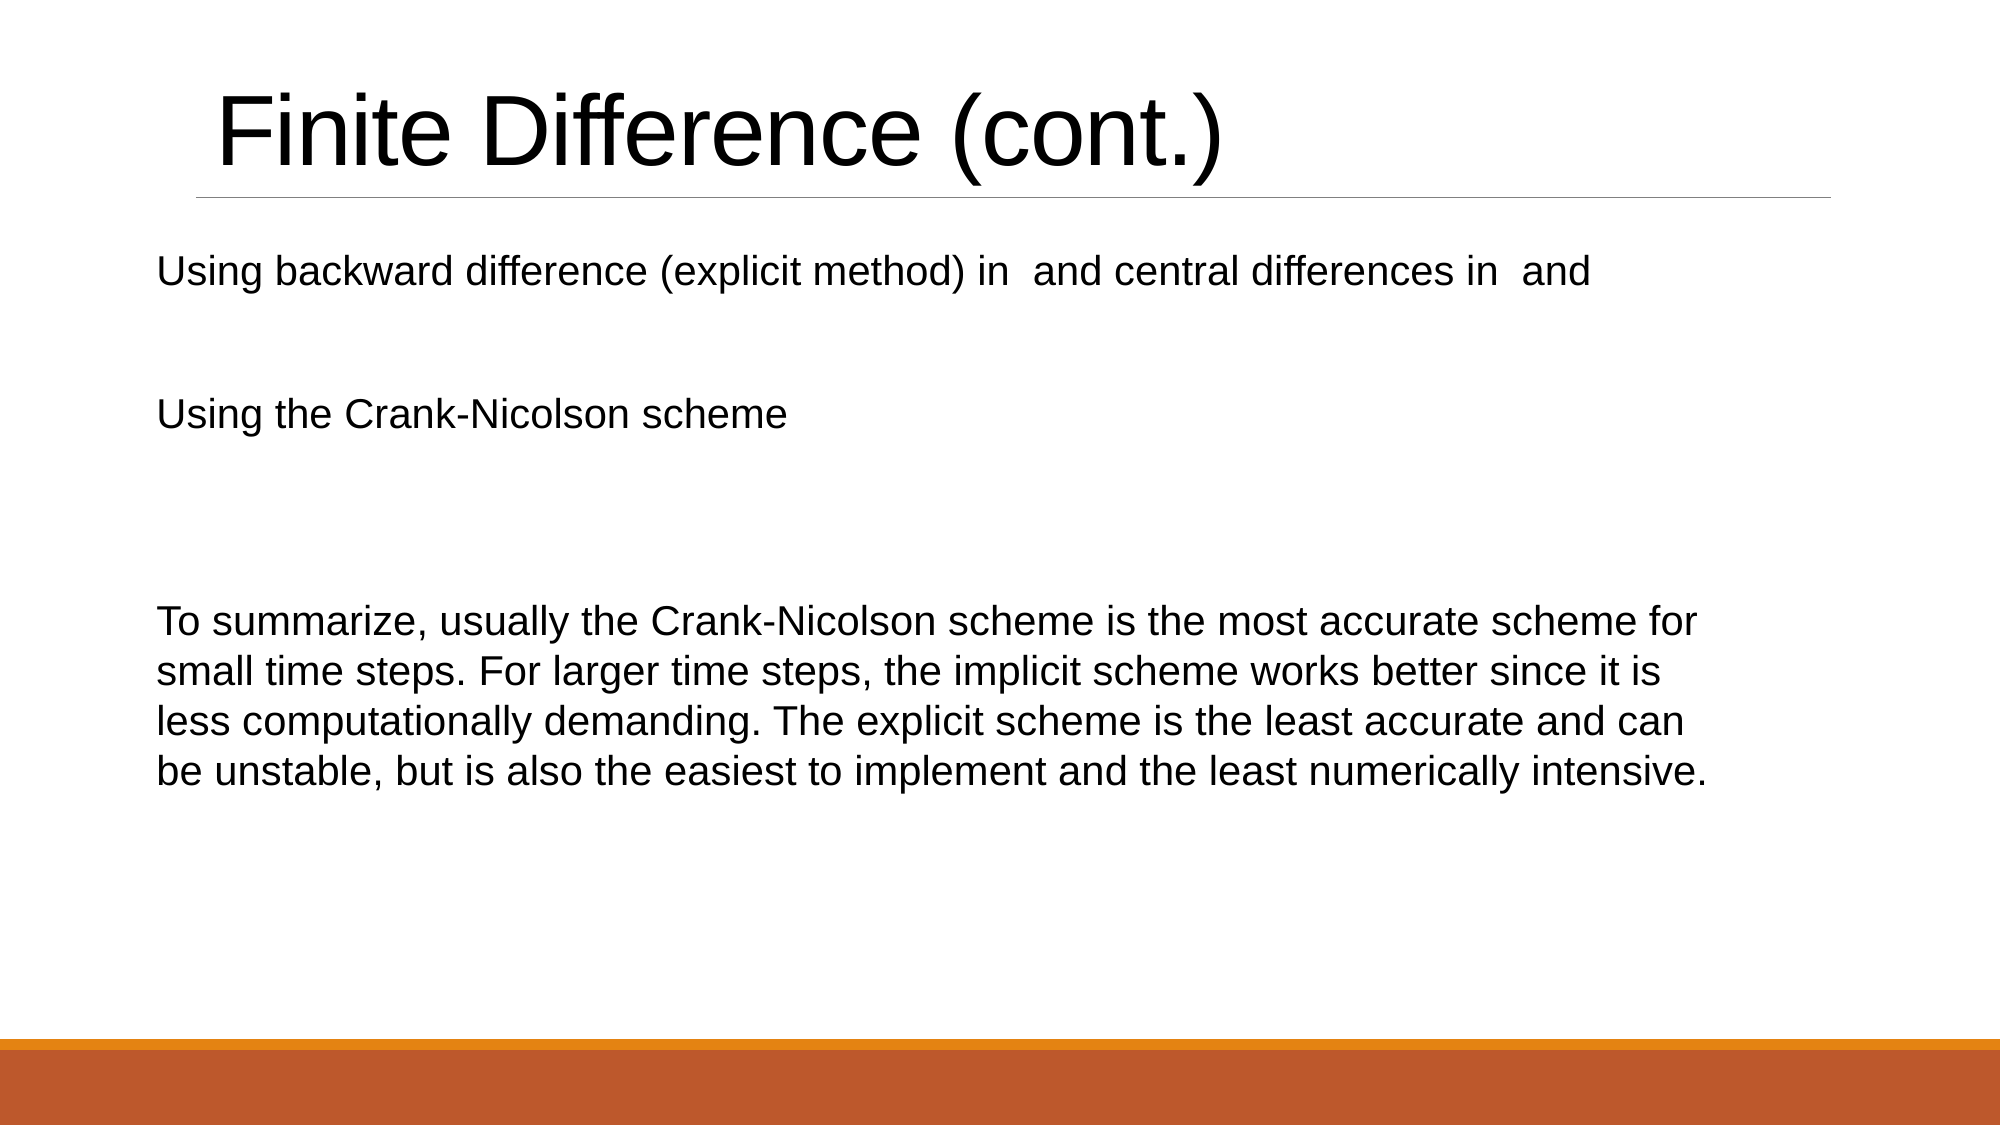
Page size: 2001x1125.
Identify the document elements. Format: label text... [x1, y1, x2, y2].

text_box Finite Difference (cont.) [199, 0, 1850, 194]
text_box Using the Crank-Nicolson scheme [141, 379, 1726, 445]
text_box To summarize, usually the Crank-Nicolson scheme is the most accurate scheme for small time steps. For larger time steps, the implicit scheme works better since it is less computationally demanding. The explicit scheme is the least accurate and can be unstable, but is also the easiest to implement and the least numerically intensive. [141, 586, 1726, 802]
